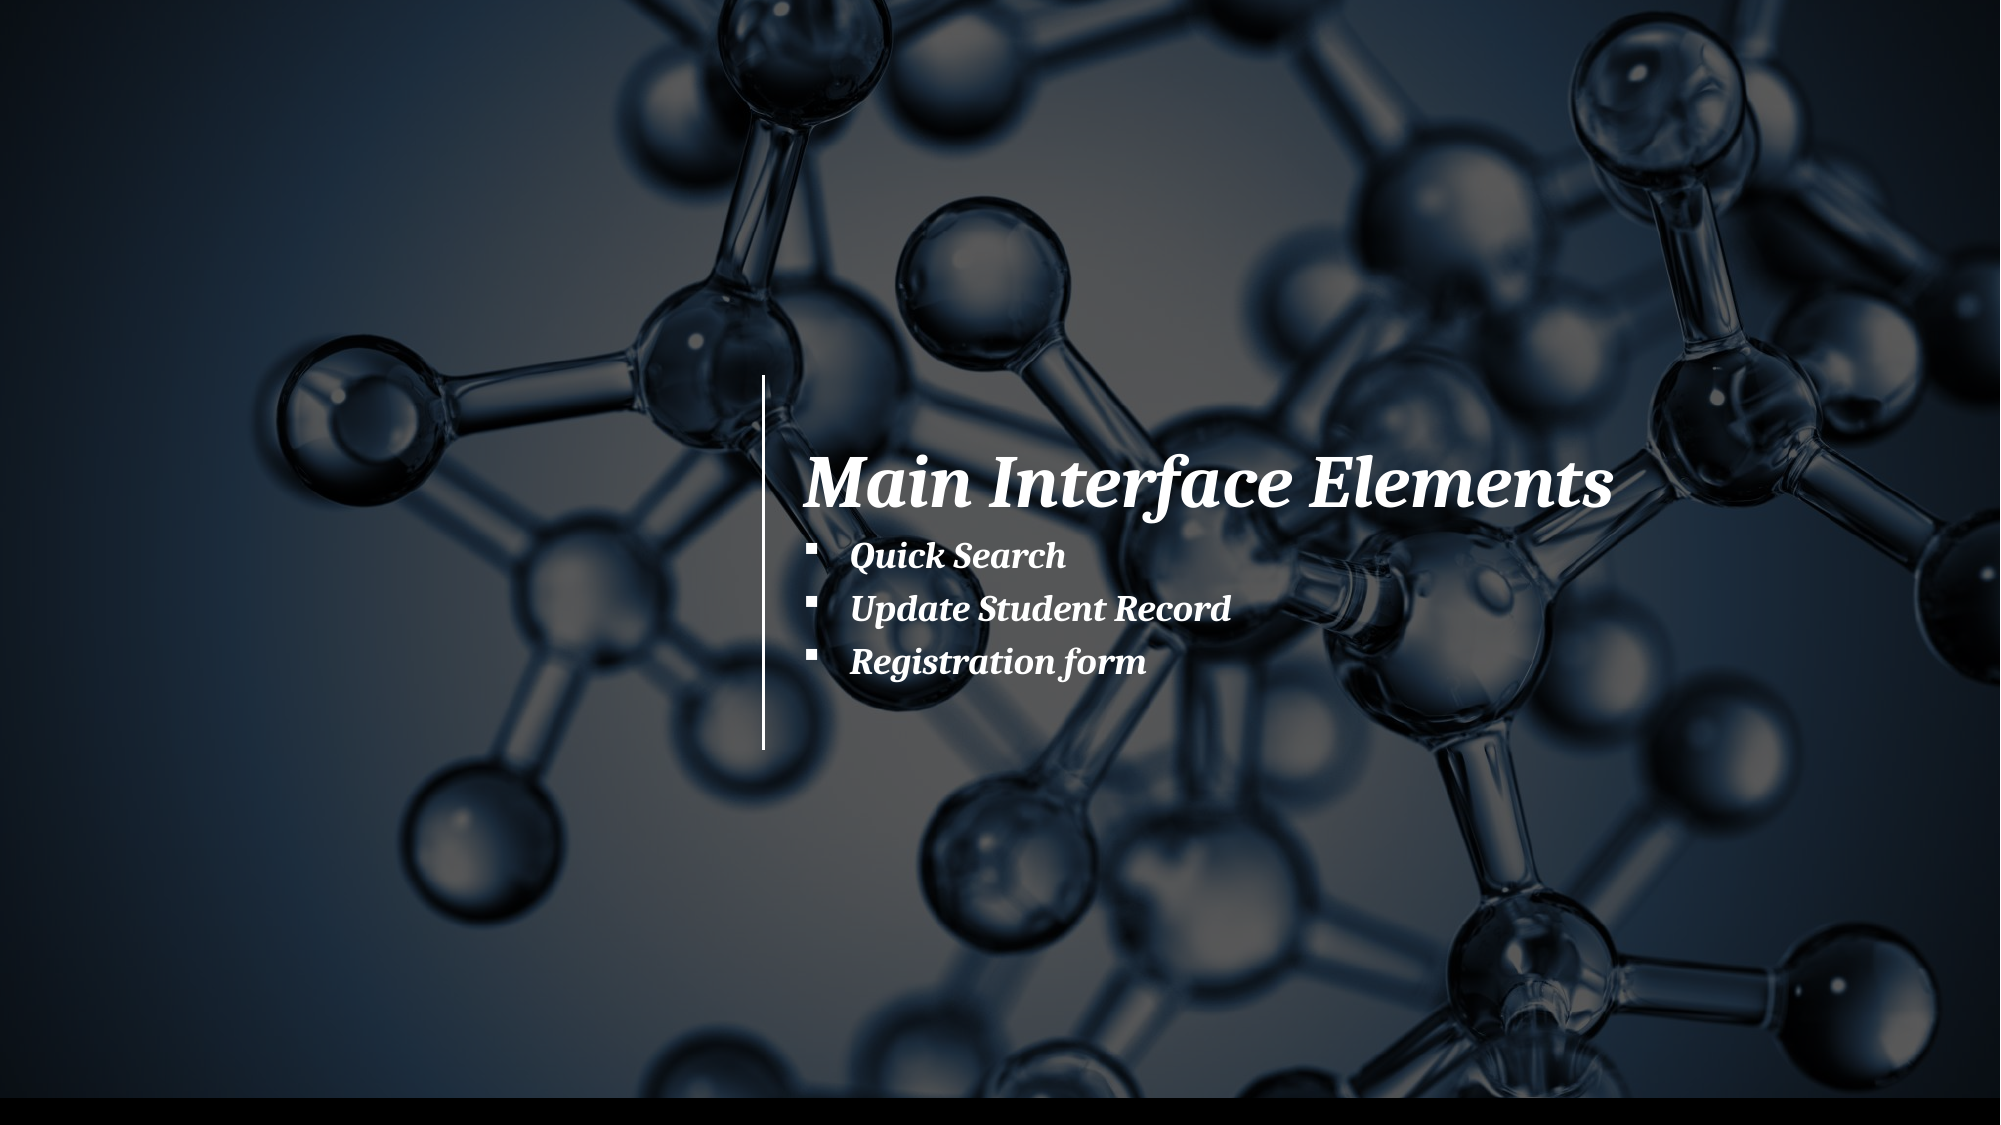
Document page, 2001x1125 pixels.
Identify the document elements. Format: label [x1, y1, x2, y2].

picture [0, 0, 2000, 1098]
text_box [0, 1098, 2000, 1125]
